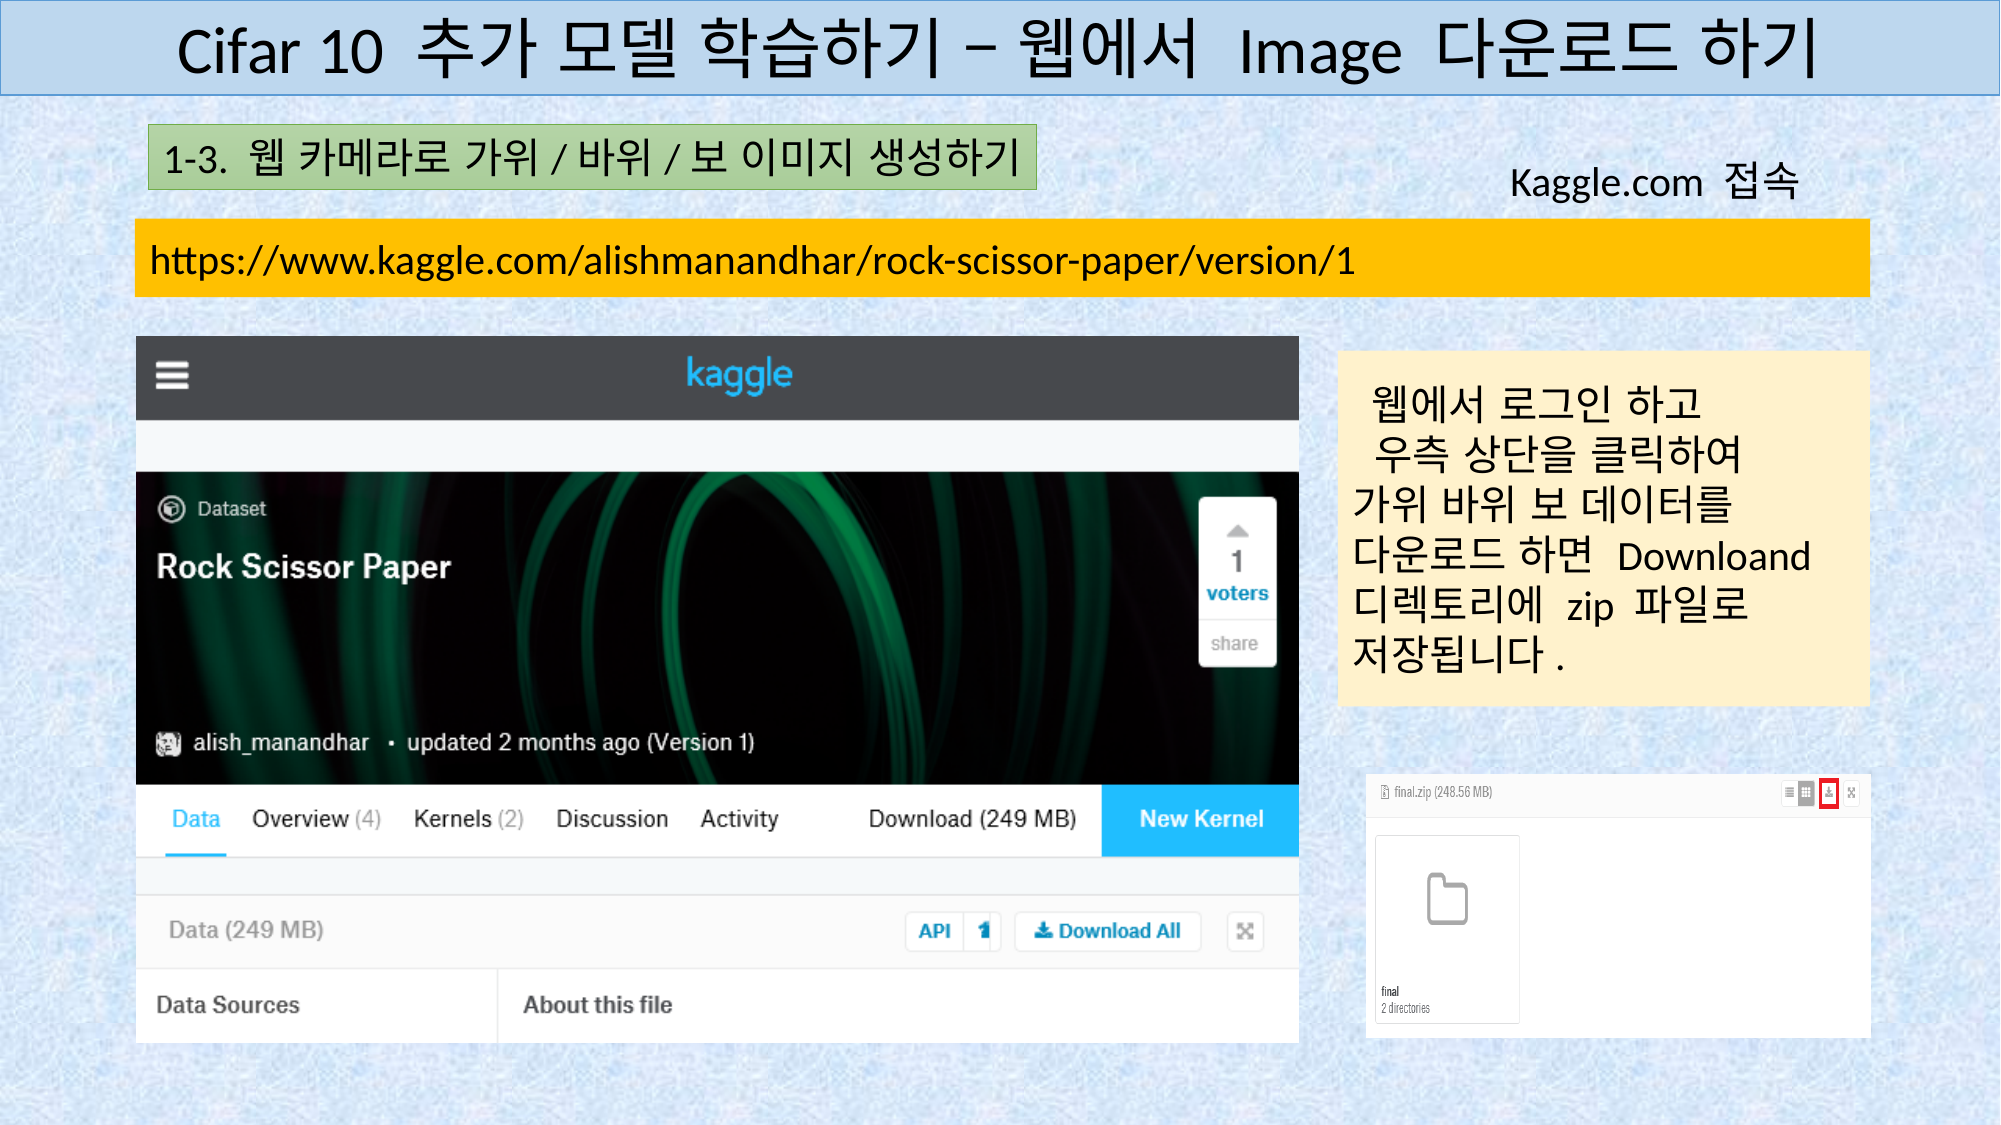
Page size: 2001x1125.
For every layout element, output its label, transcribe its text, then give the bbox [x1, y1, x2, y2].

text_box 웹에서 로그인 하고 우측 상단을 클릭하여 가위 바위 보 데이터를 다운로드 하면 Downloand 디렉토리에 zip 파일로 저장됩니다. [1337, 350, 1871, 707]
text_box Cifar 10 추가 모델 학습하기 – 웹에서 Image 다운로드 하기 [0, 0, 2000, 96]
text_box Kaggle.com 접속 [1495, 147, 1816, 212]
text_box 1-3. 웹 카메라로 가위/바위/보 이미지 생성하기 [148, 124, 1037, 190]
text_box https://www.kaggle.com/alishmanandhar/rock-scissor-paper/version/1 [134, 218, 1871, 298]
picture [0, 0, 2001, 1125]
